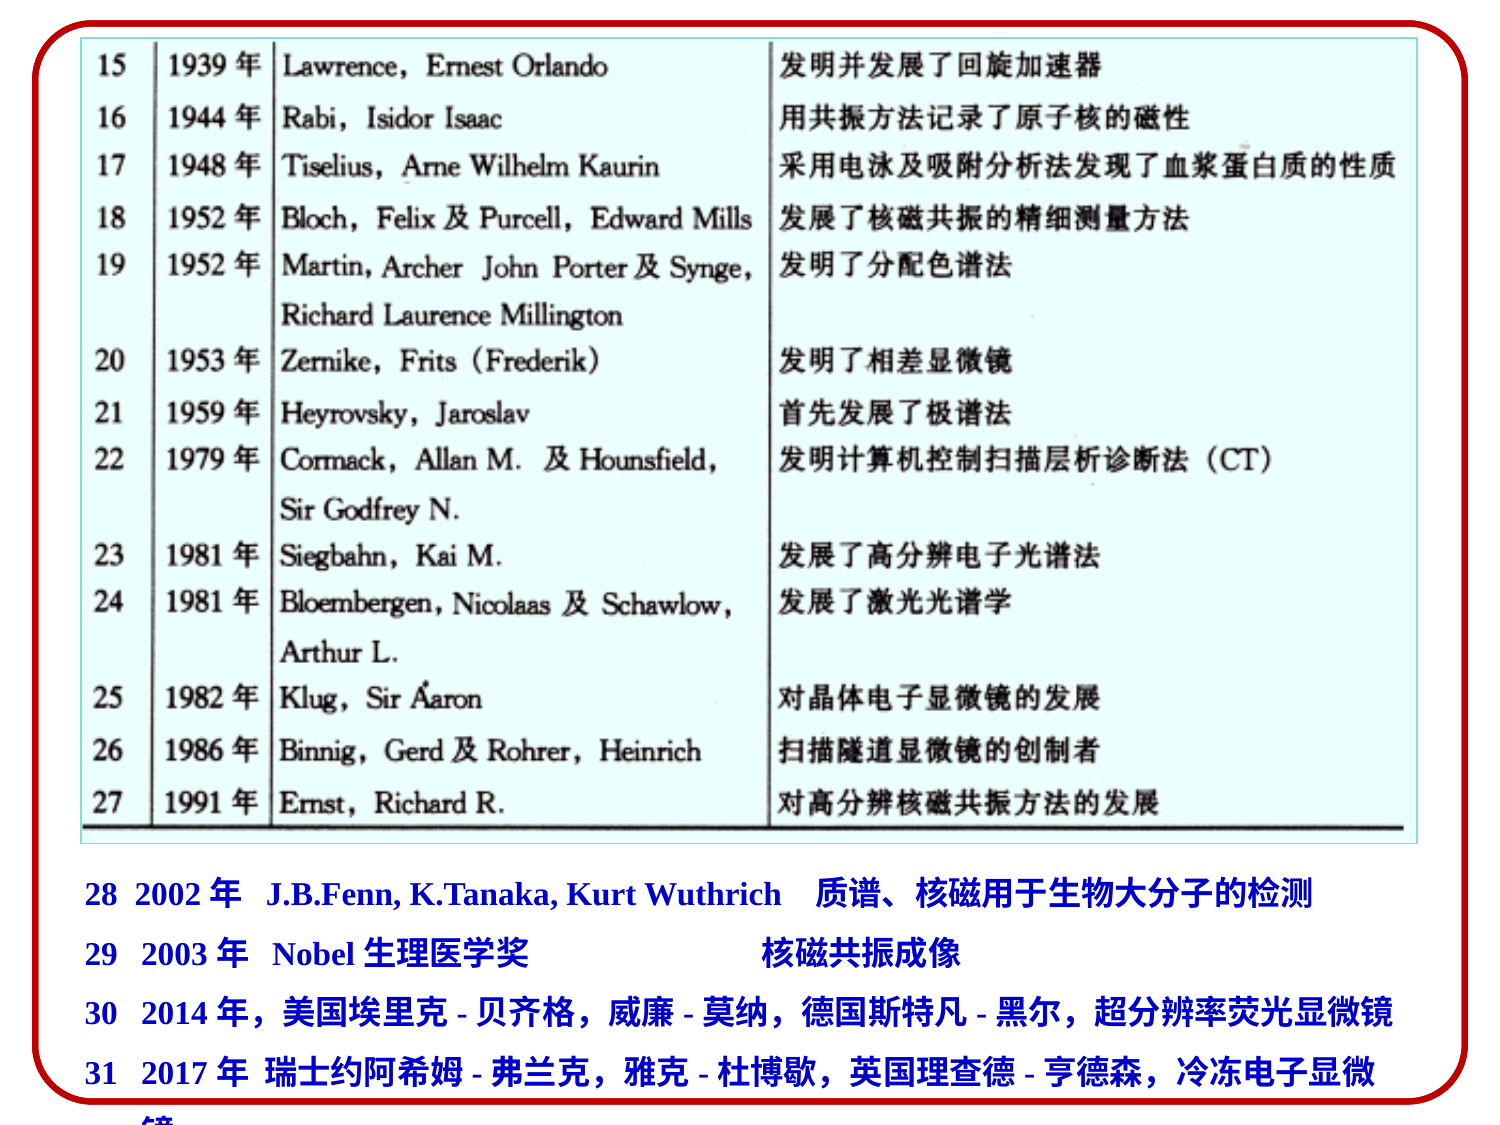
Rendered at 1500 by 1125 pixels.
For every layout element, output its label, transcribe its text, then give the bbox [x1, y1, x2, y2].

table_cell pg [75, 844, 1417, 855]
text_box 28 2002年 J.B.Fenn, K.Tanaka, Kurt Wuthrich 质谱、核磁用于生物大分子的检测 2003年 Nobel生理医学奖 核磁共振成像 2014年，美国埃里克-贝齐格，威廉-莫纳，德国斯特凡-黑尔，超分辨率荧光显微镜 2017年 瑞士约阿希姆-弗兰克，雅克-杜博歇，英国理查德-亨德森，冷冻电子显微镜 [69, 844, 1417, 1125]
picture [81, 38, 1417, 844]
